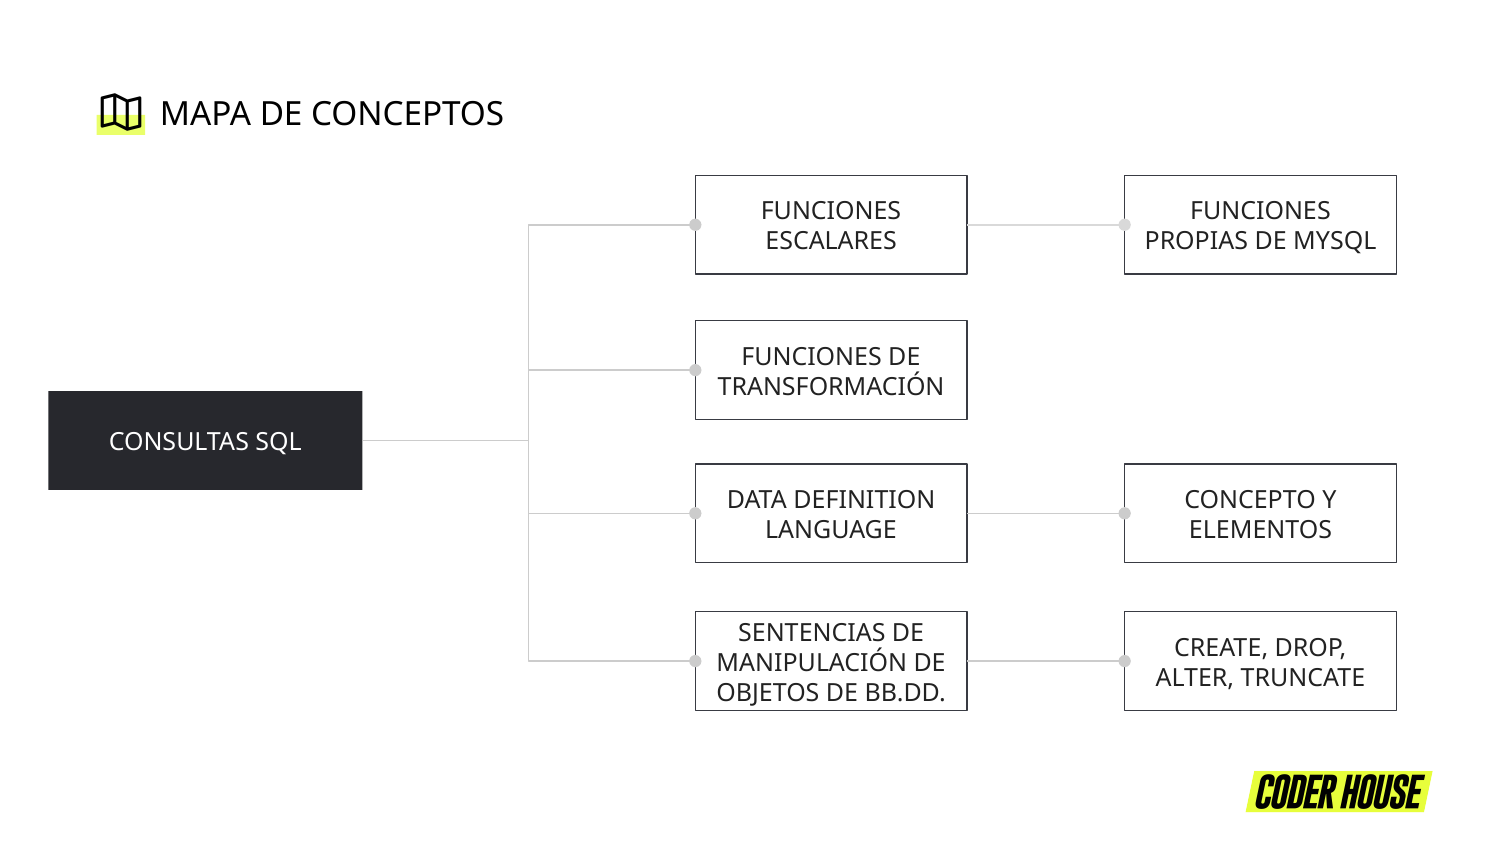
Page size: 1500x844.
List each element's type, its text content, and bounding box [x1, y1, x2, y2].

text_box CREATE, DROP, ALTER, TRUNCATE [1124, 611, 1397, 711]
text_box SENTENCIAS DE MANIPULACIÓN DE OBJETOS DE BB.DD. [695, 611, 968, 711]
picture [95, 87, 146, 138]
text_box FUNCIONES PROPIAS DE MYSQL [1124, 175, 1397, 275]
text_box CONCEPTO Y ELEMENTOS [1124, 463, 1397, 563]
text_box MAPA DE CONCEPTOS [145, 76, 549, 147]
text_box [362, 440, 696, 662]
text_box FUNCIONES DE TRANSFORMACIÓN [699, 320, 968, 420]
text_box DATA DEFINITION LANGUAGE [699, 463, 968, 563]
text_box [362, 369, 696, 439]
picture [1241, 764, 1437, 819]
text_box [362, 224, 696, 369]
text_box FUNCIONES ESCALARES [695, 175, 968, 275]
text_box CONSULTAS SQL [48, 391, 356, 490]
